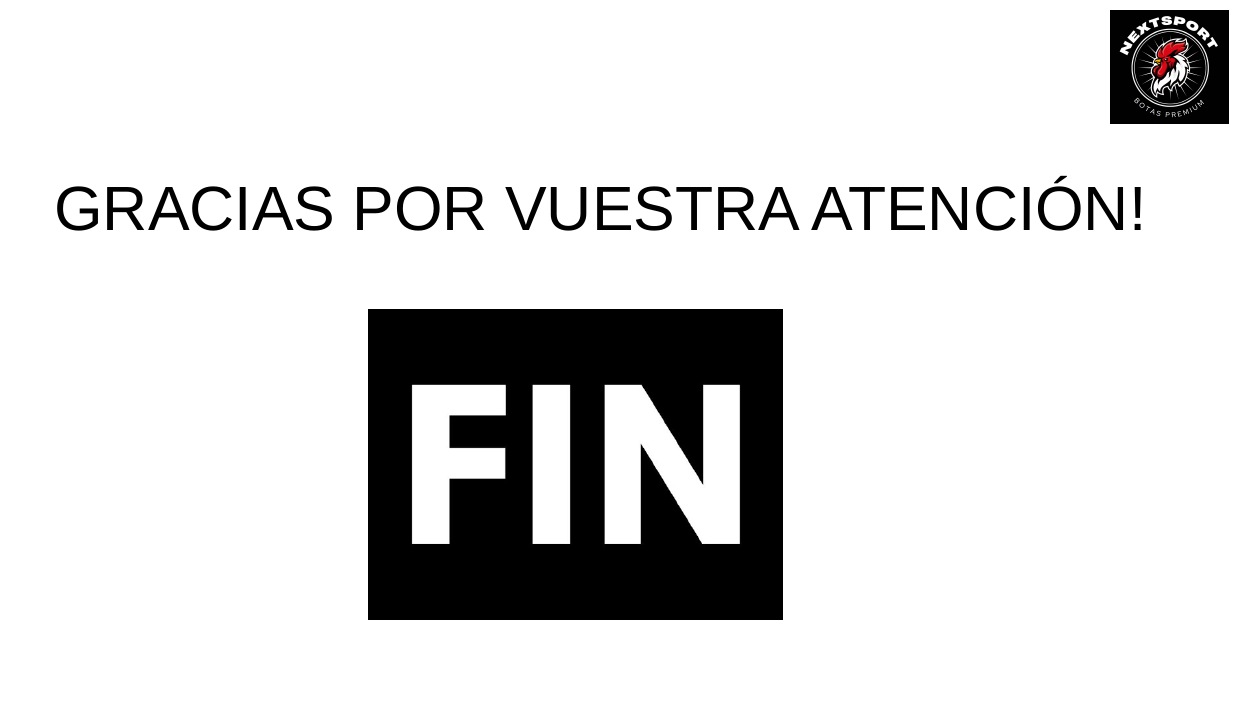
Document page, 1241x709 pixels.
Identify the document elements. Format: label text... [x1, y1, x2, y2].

picture [368, 309, 783, 620]
title GRACIAS POR VUESTRA ATENCIÓN! [42, 156, 1198, 235]
picture [1109, 10, 1229, 124]
